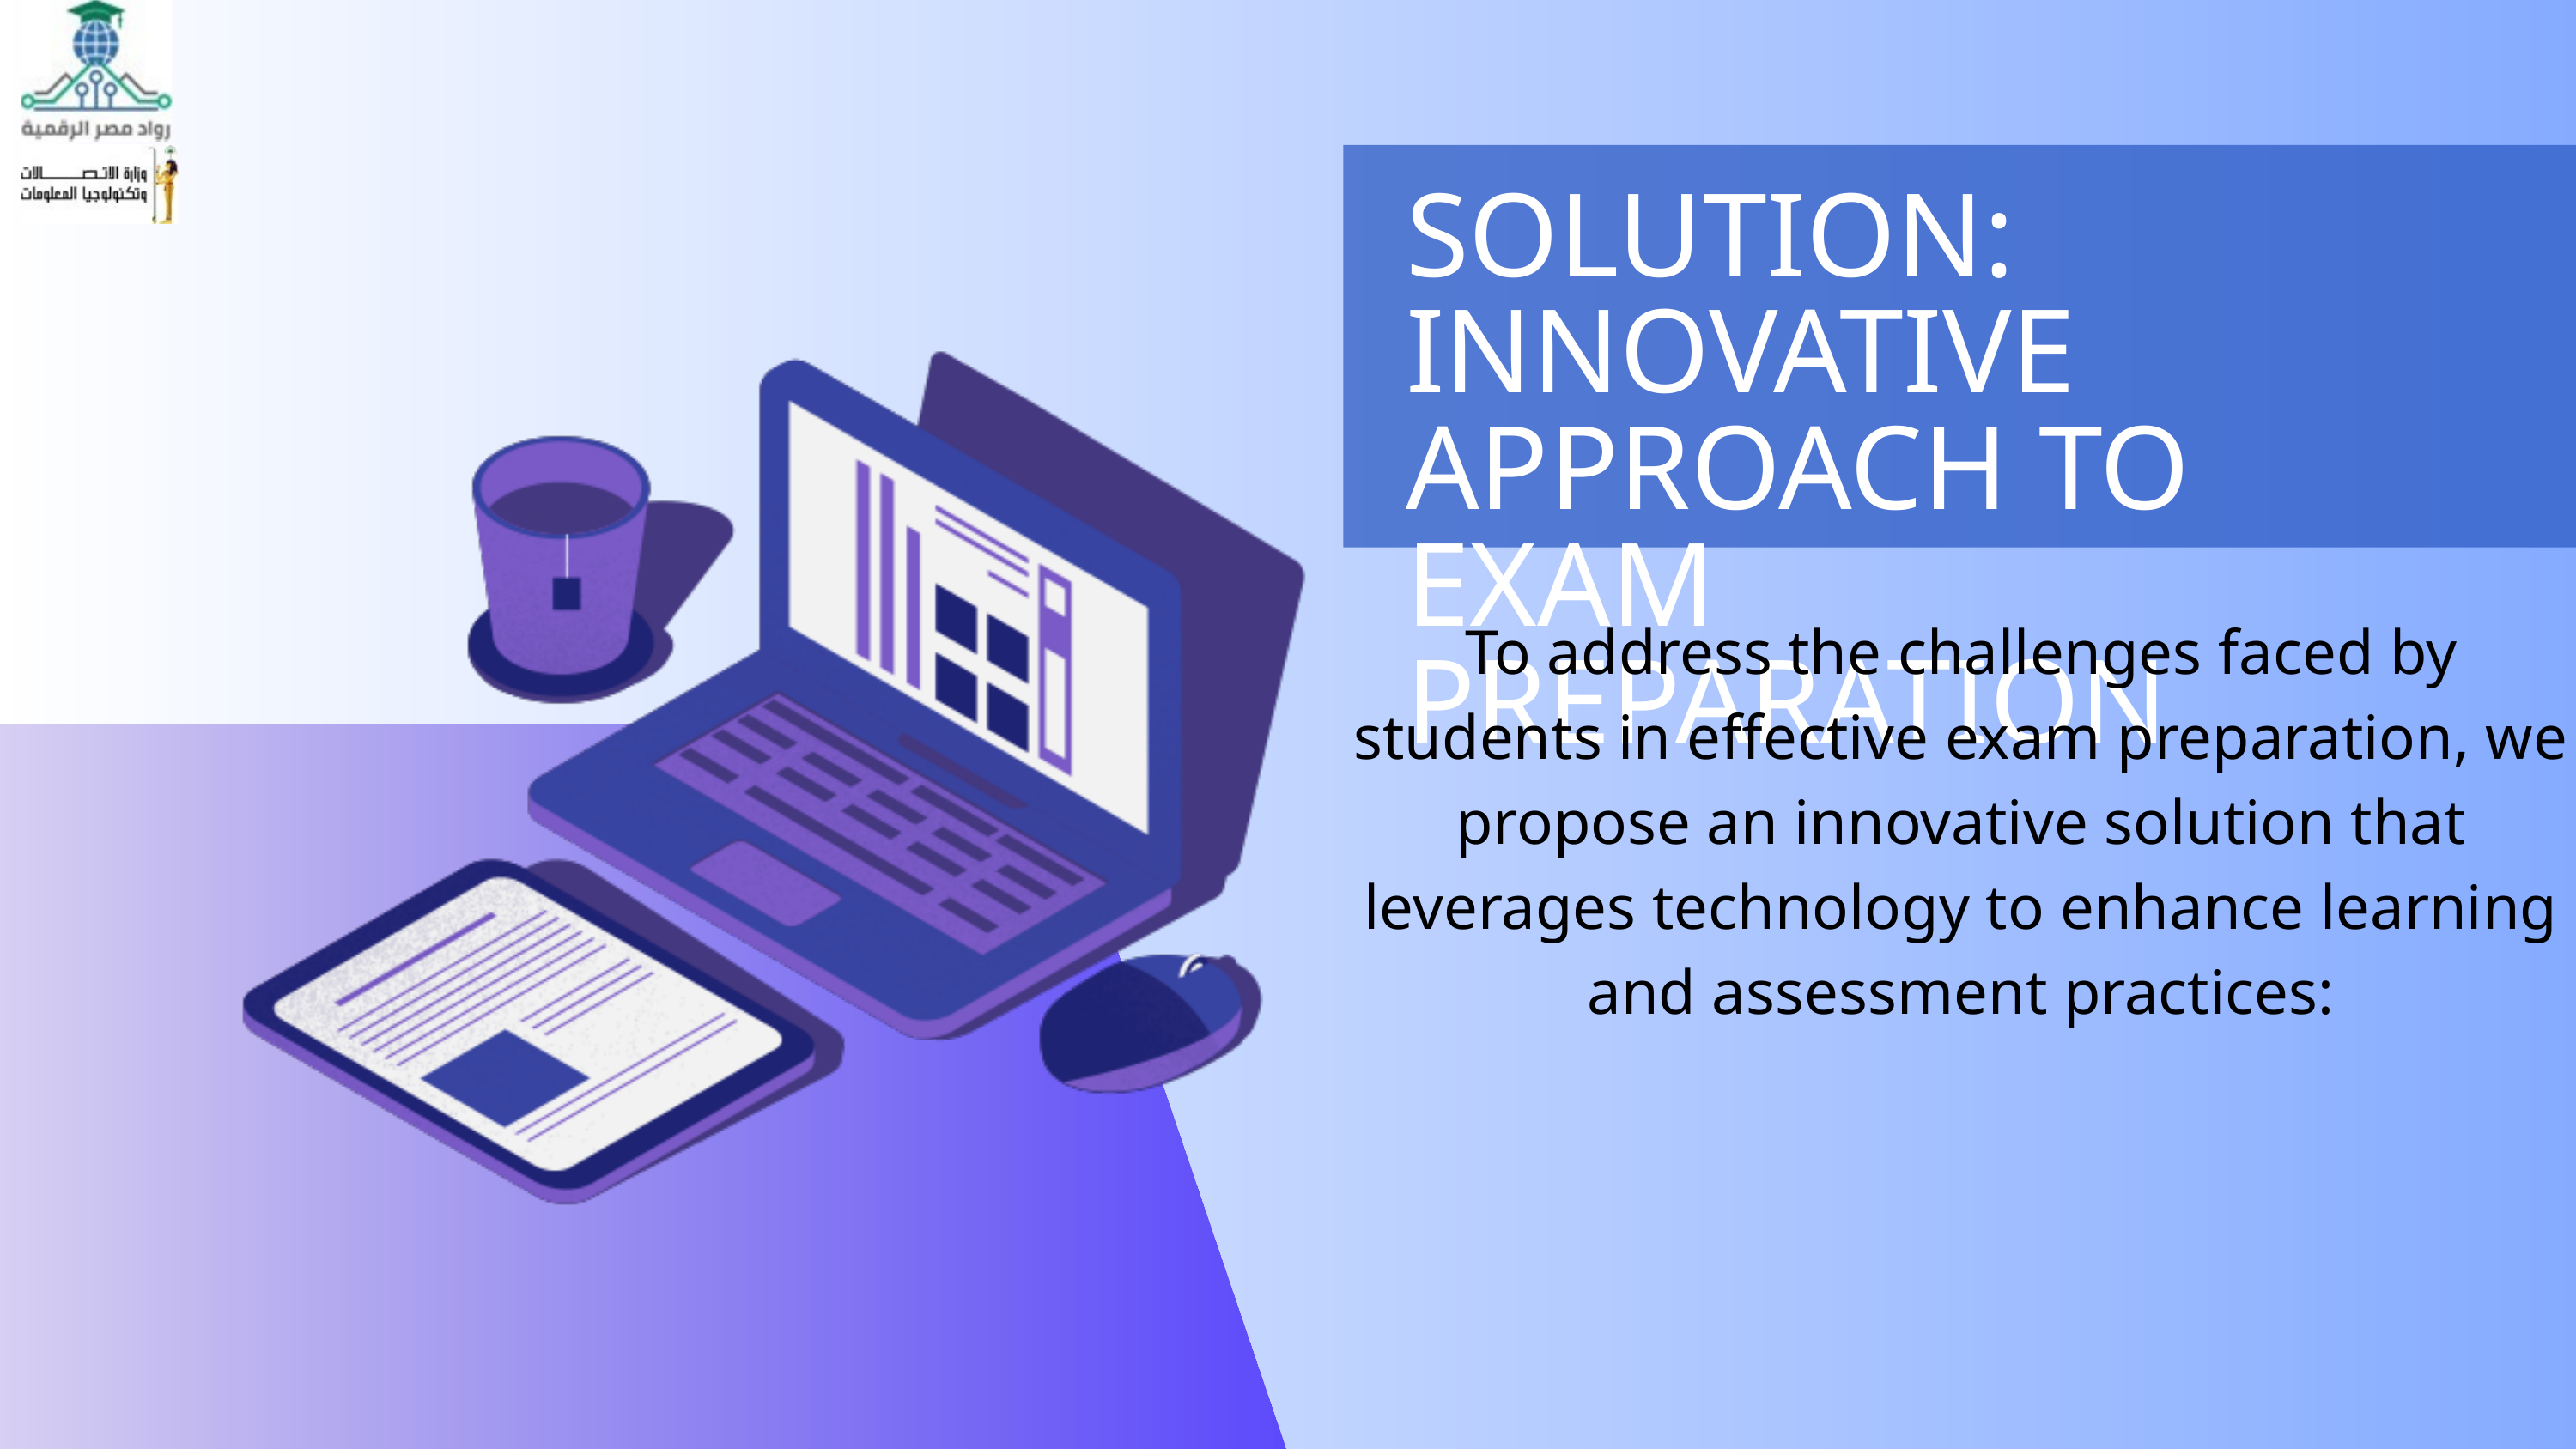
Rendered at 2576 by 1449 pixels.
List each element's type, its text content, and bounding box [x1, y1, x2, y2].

text_box [240, 350, 1308, 723]
text_box [21, 144, 179, 224]
text_box [21, 0, 173, 142]
text_box SOLUTION: INNOVATIVE APPROACH TO EXAM PREPARATION [1406, 555, 2494, 601]
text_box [1343, 144, 2576, 548]
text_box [0, 724, 1406, 1449]
text_box To address the challenges faced by students in effective exam preparation, we propose an innovative solution that leverages technology to enhance learning and assessment practices: [1343, 601, 2576, 1027]
